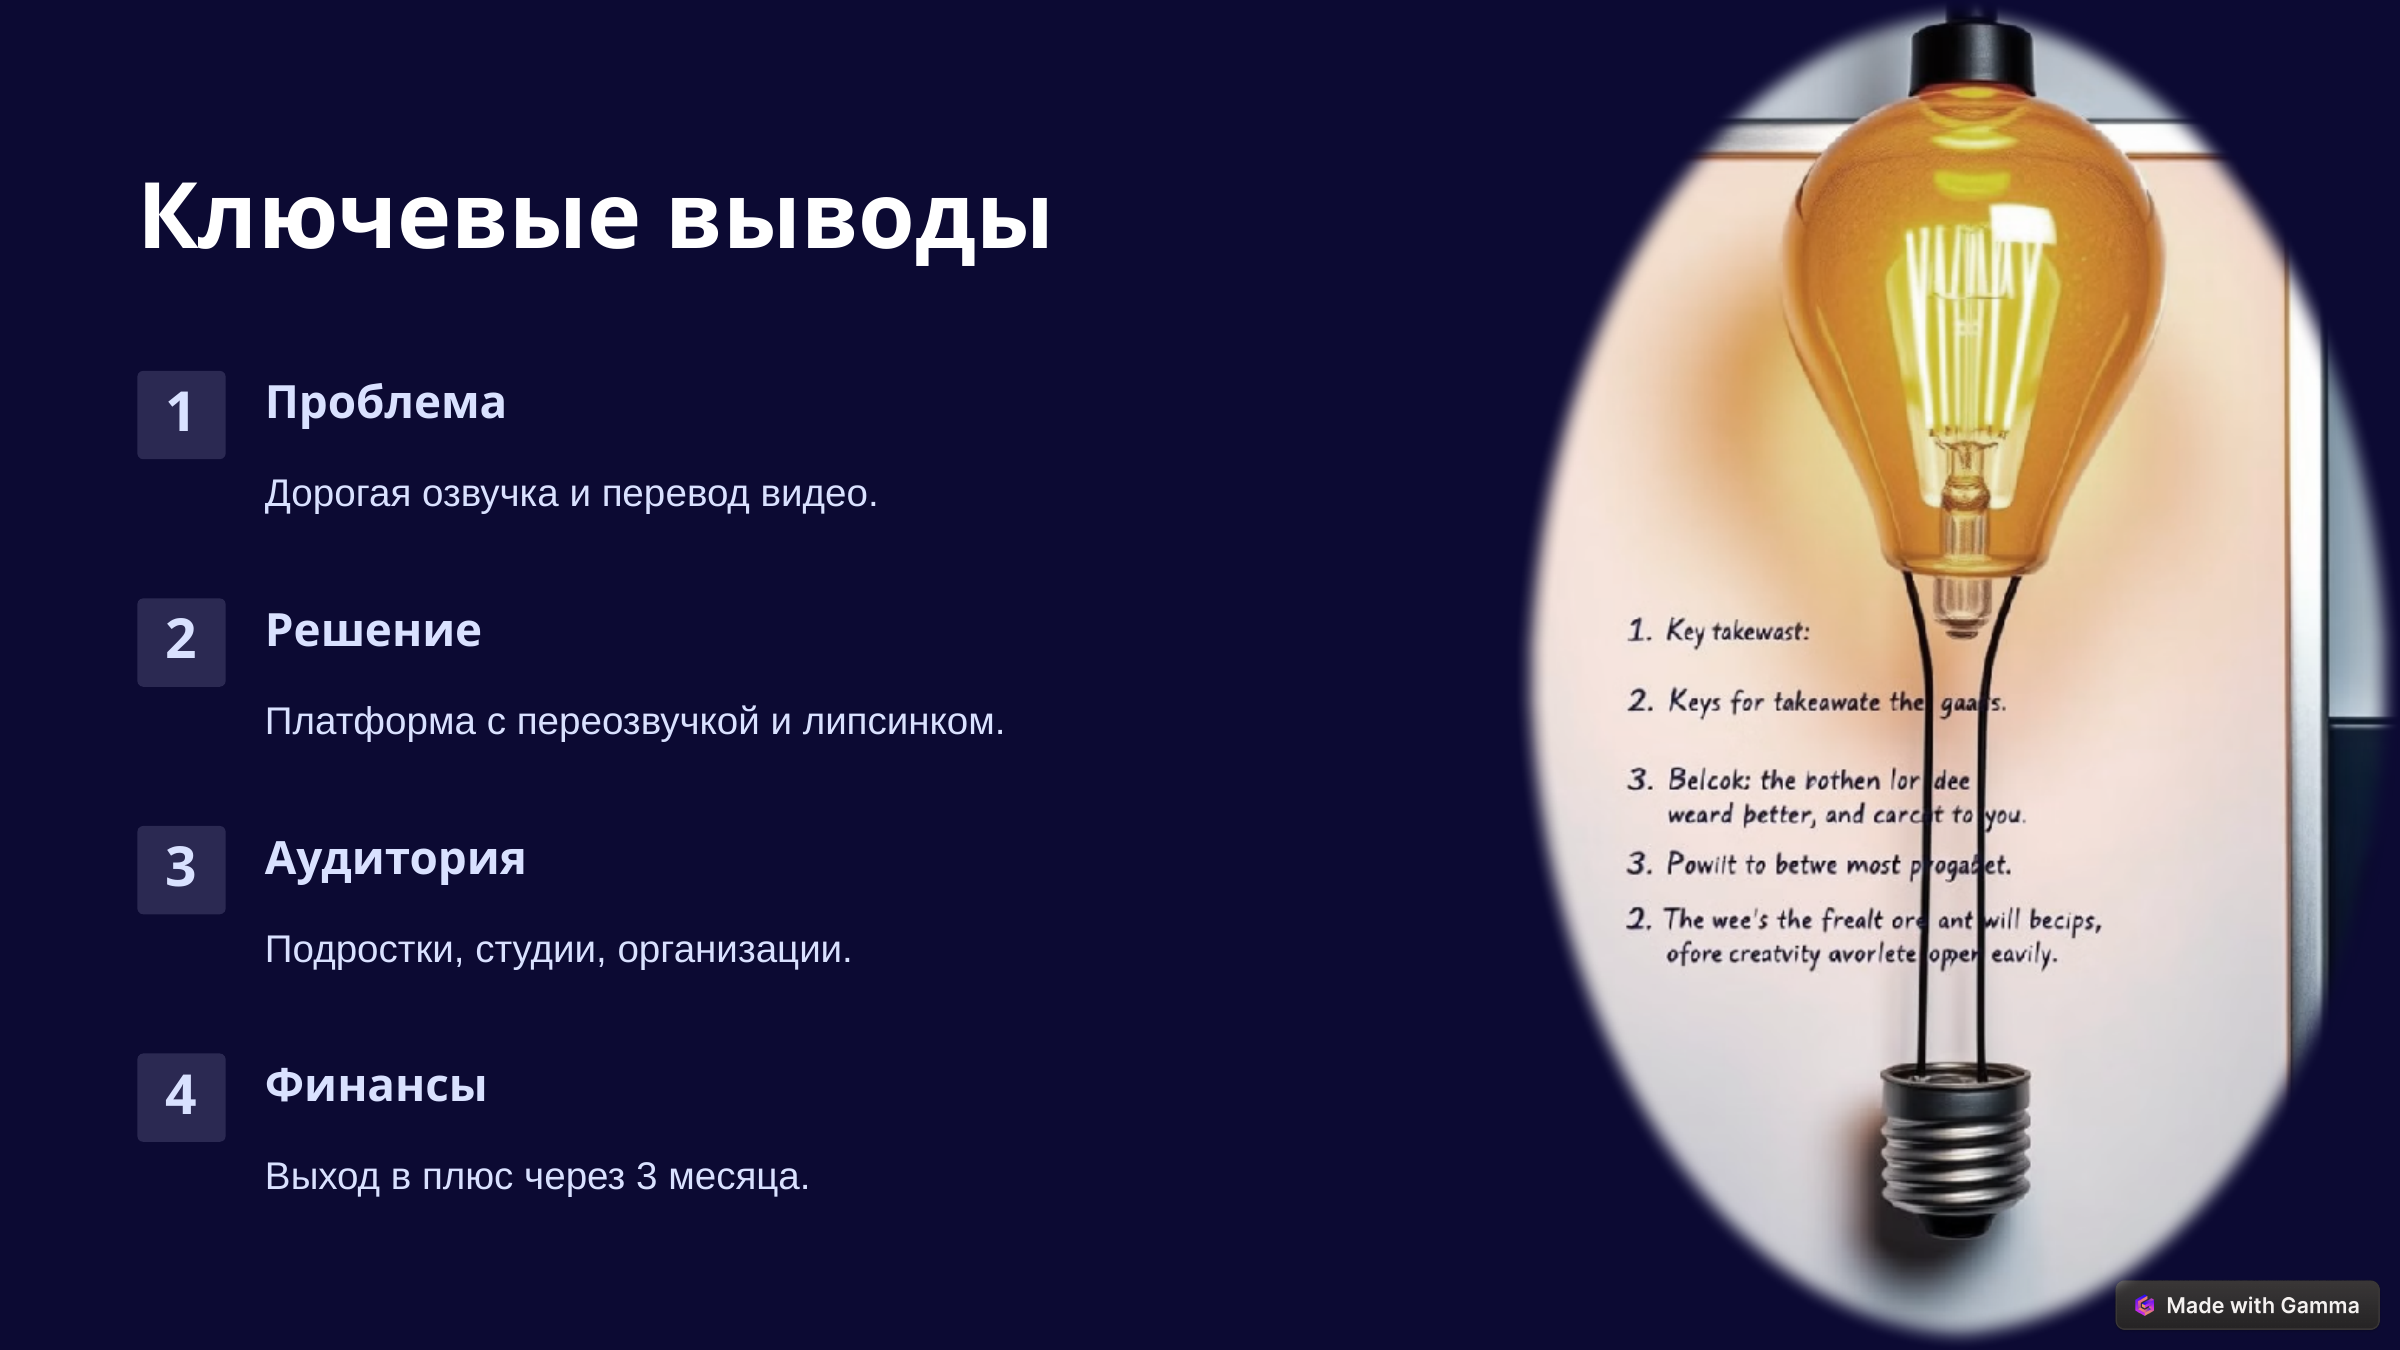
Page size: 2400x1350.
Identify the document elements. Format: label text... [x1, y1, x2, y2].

text_box [137, 370, 226, 460]
text_box Ключевые выводы [137, 152, 1062, 268]
picture [1515, 0, 2400, 1350]
text_box Финансы [265, 1053, 727, 1112]
text_box Дорогая озвучка и перевод видео. [265, 452, 1363, 515]
text_box Подростки, студии, организации. [265, 907, 1363, 970]
text_box Решение [265, 598, 727, 657]
text_box 1 [170, 387, 193, 443]
text_box [137, 598, 226, 687]
text_box 2 [164, 614, 199, 671]
text_box 4 [161, 1069, 202, 1126]
text_box 3 [163, 842, 200, 898]
text_box Платформа с переозвучкой и липсинком. [265, 679, 1363, 743]
text_box Проблема [265, 370, 727, 429]
text_box Выход в плюс через 3 месяца. [265, 1134, 1363, 1198]
text_box [137, 825, 226, 915]
text_box [137, 1053, 226, 1142]
text_box Аудитория [265, 825, 727, 884]
